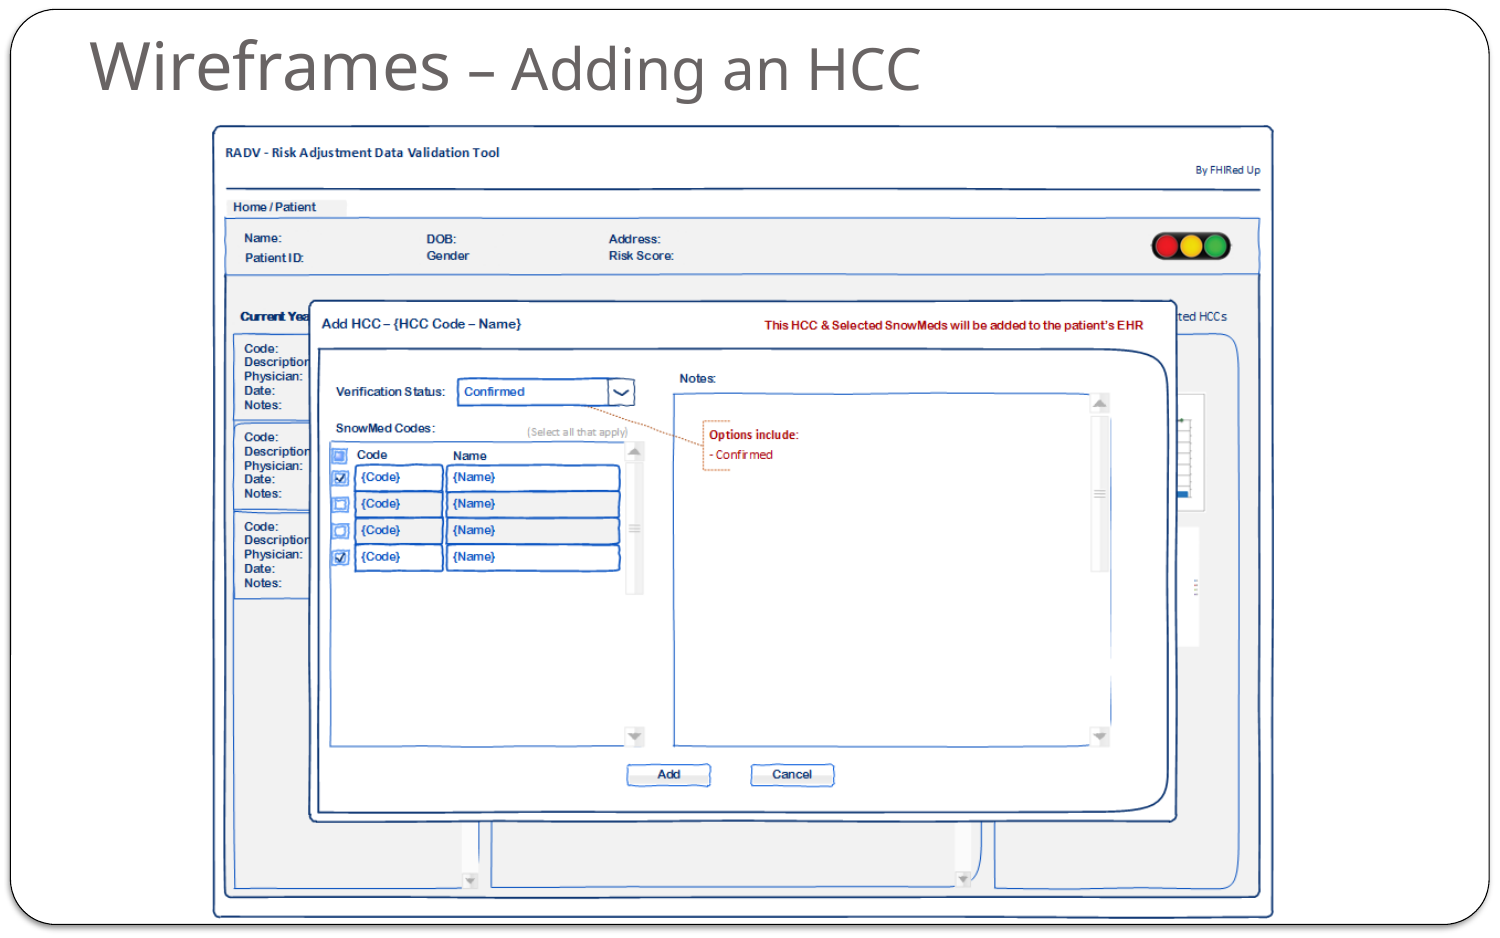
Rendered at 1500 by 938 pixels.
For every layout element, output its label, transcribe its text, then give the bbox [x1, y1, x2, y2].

picture [211, 93, 1276, 919]
title Wireframes – Adding an HCC [75, 31, 1350, 119]
